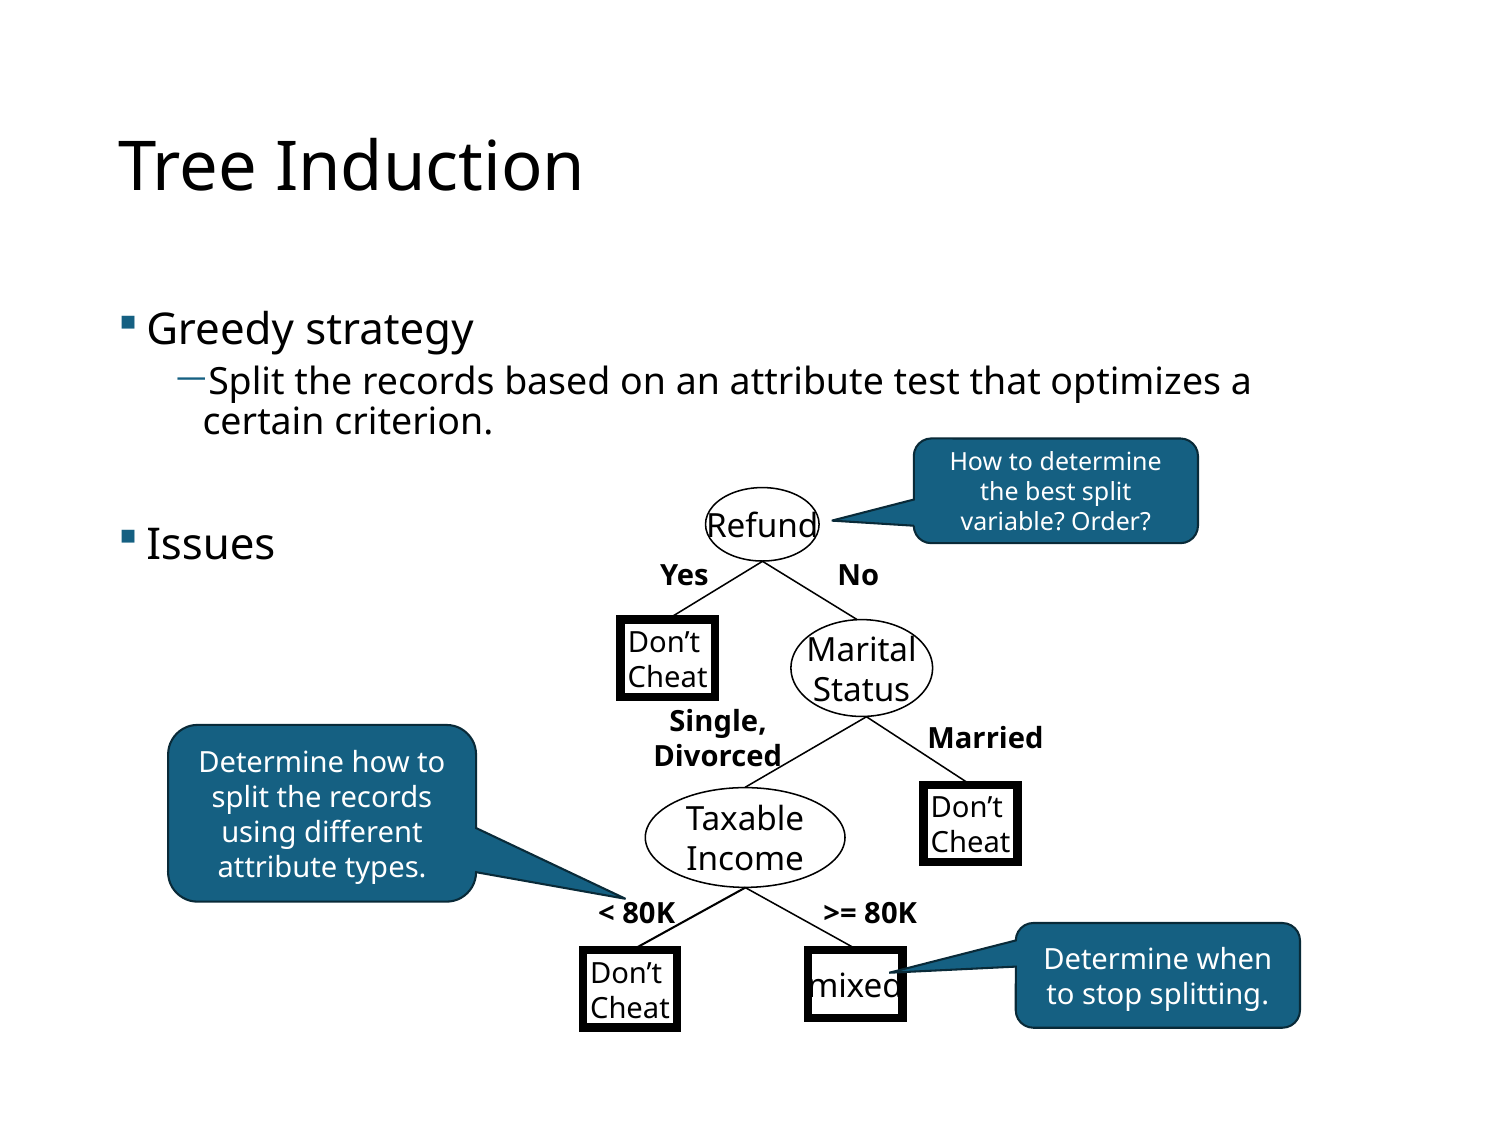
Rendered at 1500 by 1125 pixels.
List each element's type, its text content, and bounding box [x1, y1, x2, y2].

title Tree Induction [103, 59, 1397, 278]
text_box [582, 487, 1051, 1028]
list Greedy strategy Split the records based on an attribute test that optimizes a certain criterion. Issues [103, 299, 1397, 1014]
text_box How to determine the best split variable? Order? [912, 437, 1200, 545]
text_box Determine how to split the records using different attribute types. [166, 723, 582, 903]
text_box Determine when to stop splitting. [1028, 921, 1302, 1029]
